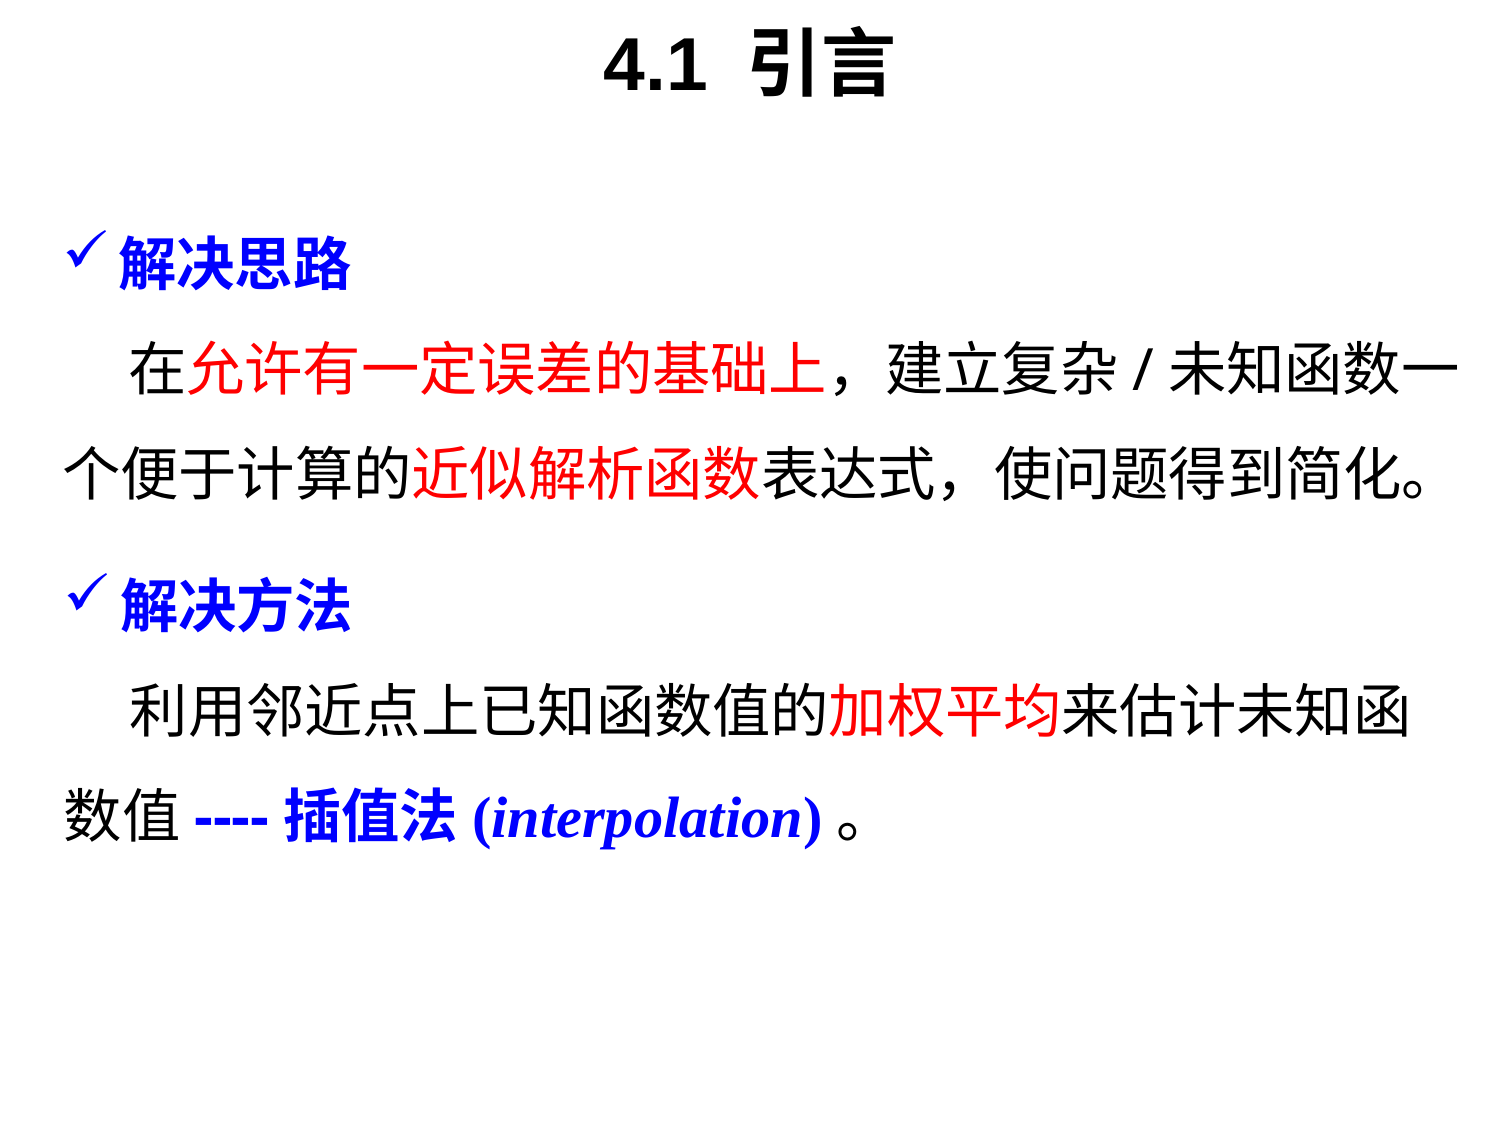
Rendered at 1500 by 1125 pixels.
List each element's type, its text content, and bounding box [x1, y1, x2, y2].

text_box 解决方法 利用邻近点上已知函数值的加权平均来估计未知函数值----插值法(interpolation)。 [49, 527, 1443, 857]
title 4.1 引言 [564, 19, 935, 115]
text_box 解决思路 在允许有一定误差的基础上，建立复杂/未知函数一个便于计算的近似解析函数表达式，使问题得到简化。 [47, 184, 1483, 515]
